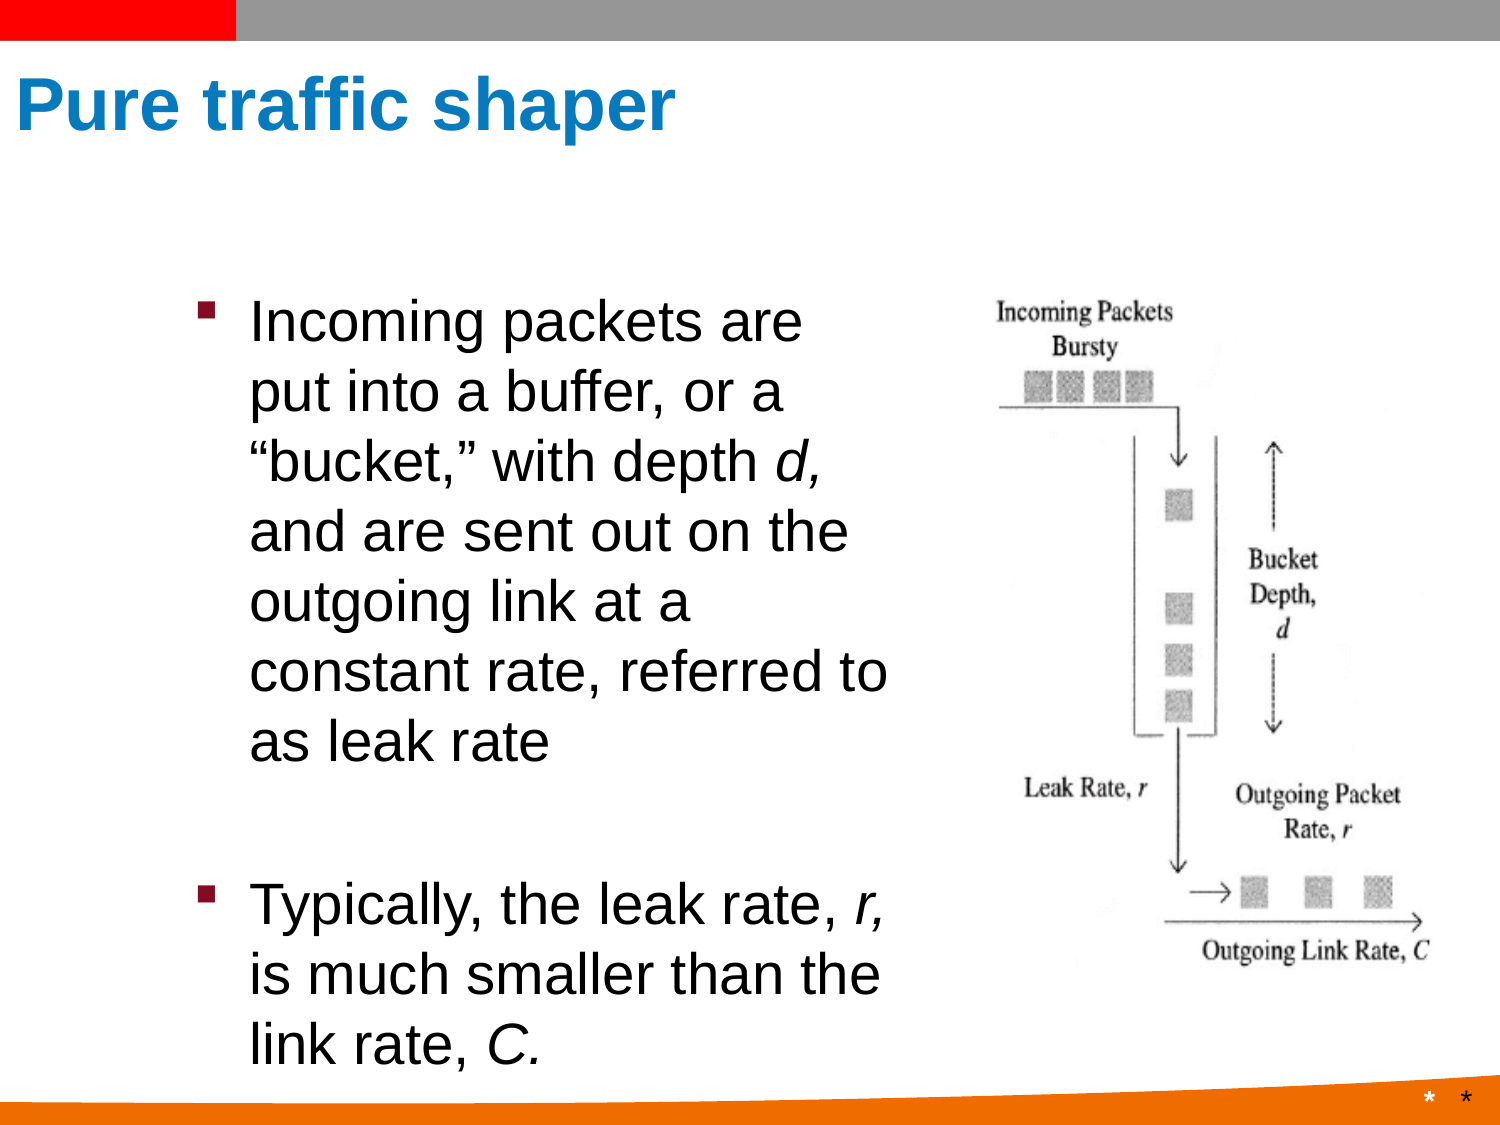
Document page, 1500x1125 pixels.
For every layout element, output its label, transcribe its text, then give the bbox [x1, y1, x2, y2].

title Pure traffic shaper [0, 47, 1463, 252]
list Incoming packets are put into a buffer, or a “bucket,” with depth d, and are sent out on the outgoing link at a constant rate, referred to as leak rate Typically, the leak rate, r, is much smaller than the link rate, C. [177, 274, 913, 1042]
slide_number * [1137, 1074, 1488, 1116]
picture [912, 287, 1470, 975]
